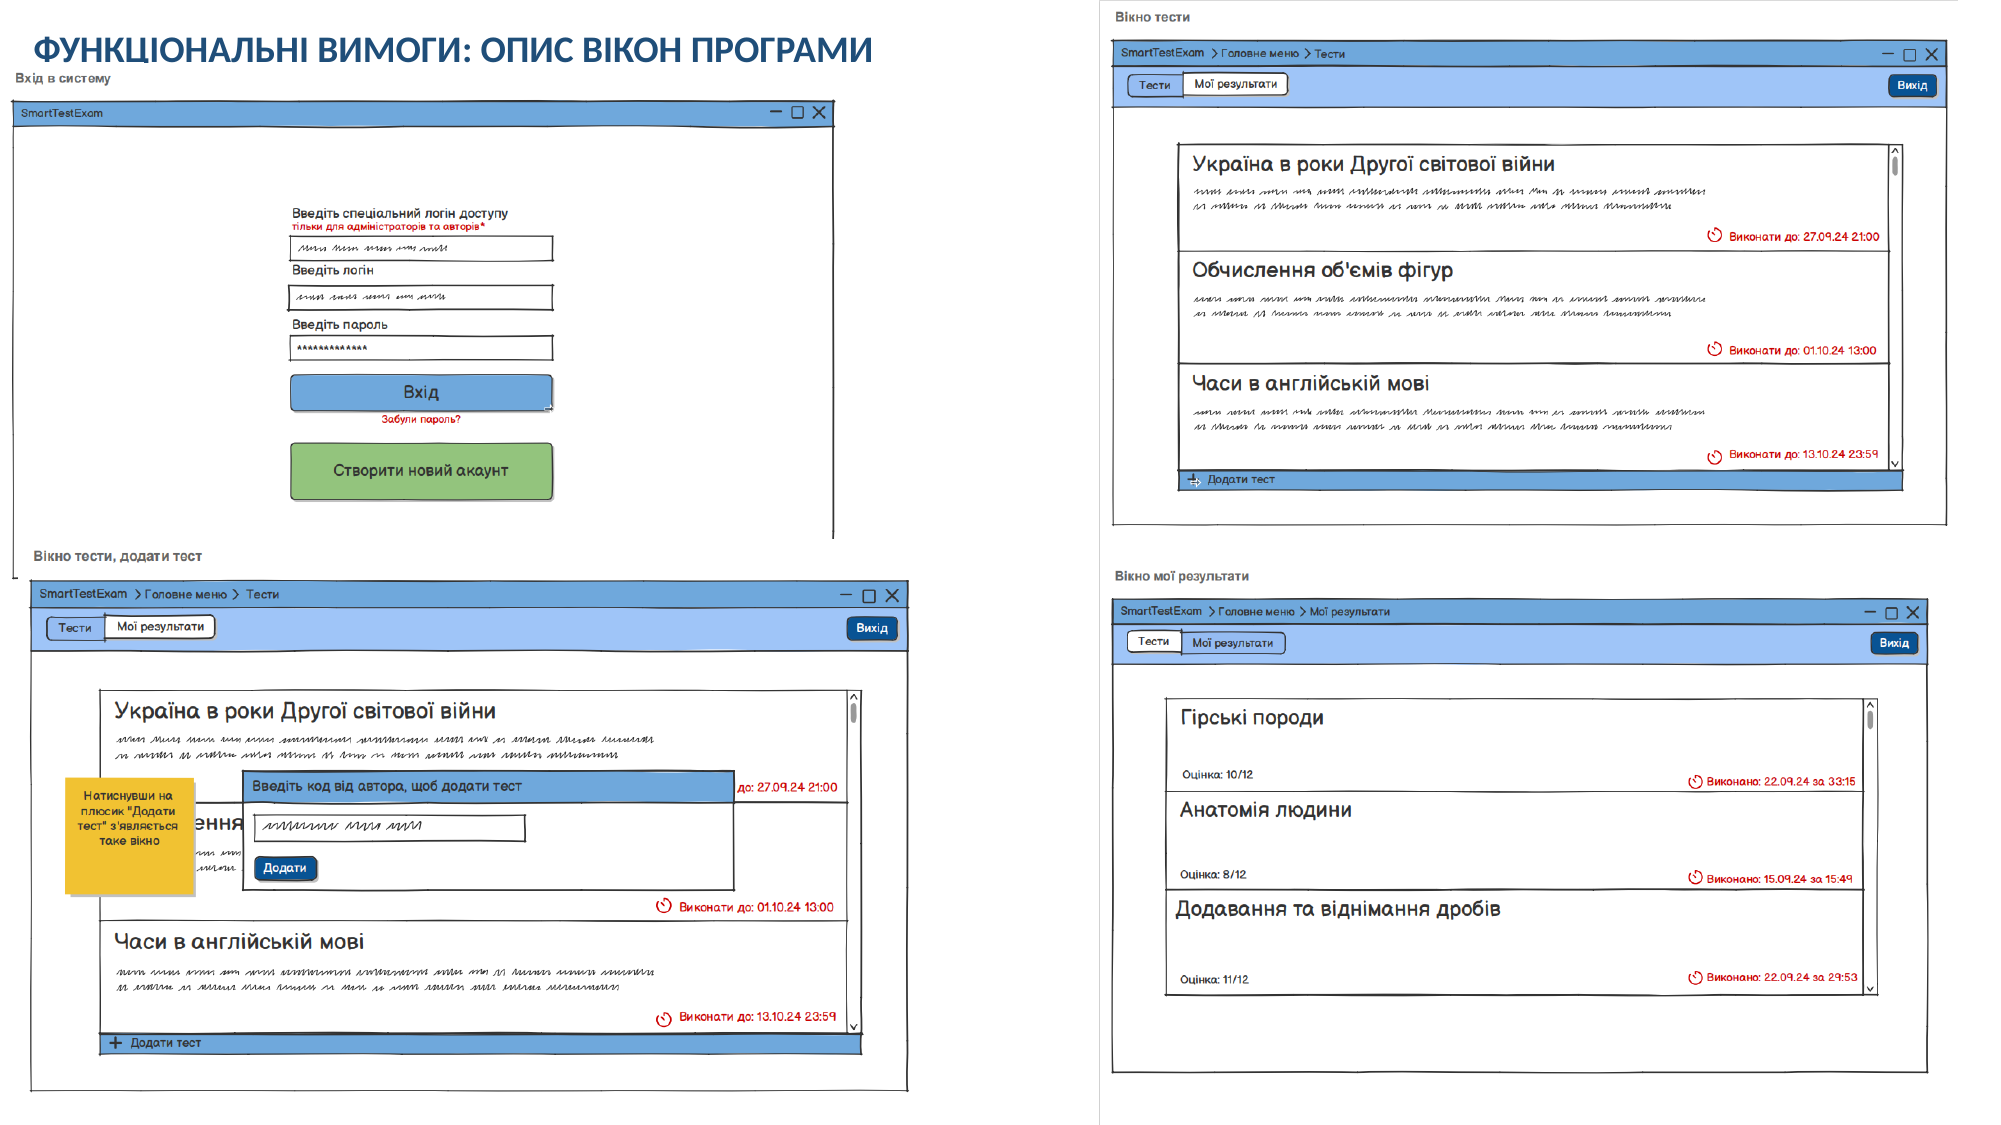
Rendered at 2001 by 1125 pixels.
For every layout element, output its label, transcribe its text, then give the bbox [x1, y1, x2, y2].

text_box ФУНКЦІОНАЛЬНІ ВИМОГИ: ОПИС ВІКОН ПРОГРАМИ [18, 17, 1099, 78]
picture [0, 63, 919, 1104]
picture [1099, 0, 1958, 1125]
